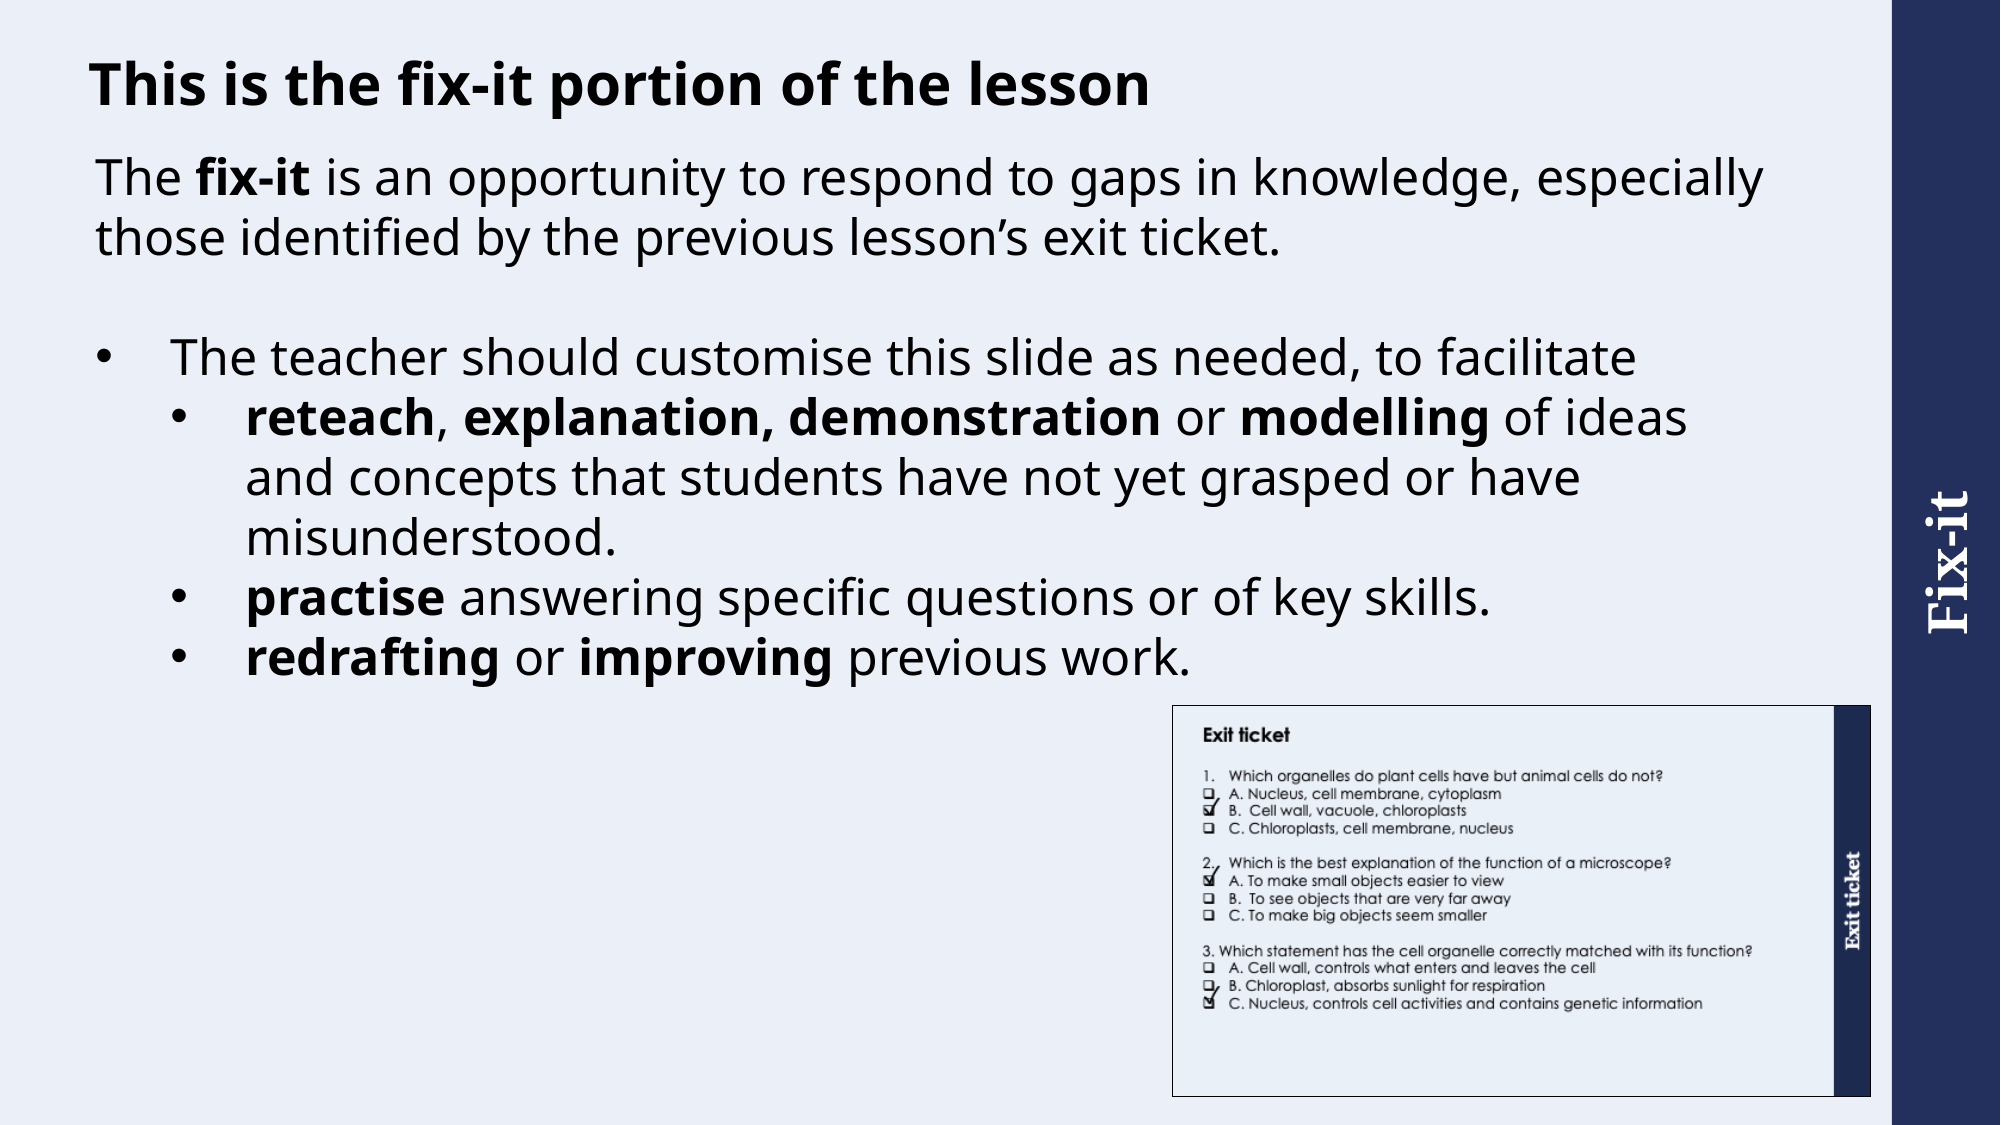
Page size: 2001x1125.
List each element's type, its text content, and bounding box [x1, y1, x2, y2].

text_box The fix-it is an opportunity to respond to gaps in knowledge, especially those identified by the previous lesson’s exit ticket. The teacher should customise this slide as needed, to facilitate reteach, explanation, demonstration or modelling of ideas and concepts that students have not yet grasped or have misunderstood. practise answering specific questions or of key skills. redrafting or improving previous work. [80, 78, 1788, 729]
title This is the fix-it portion of the lesson [88, 0, 1831, 119]
picture [1171, 705, 1871, 1097]
